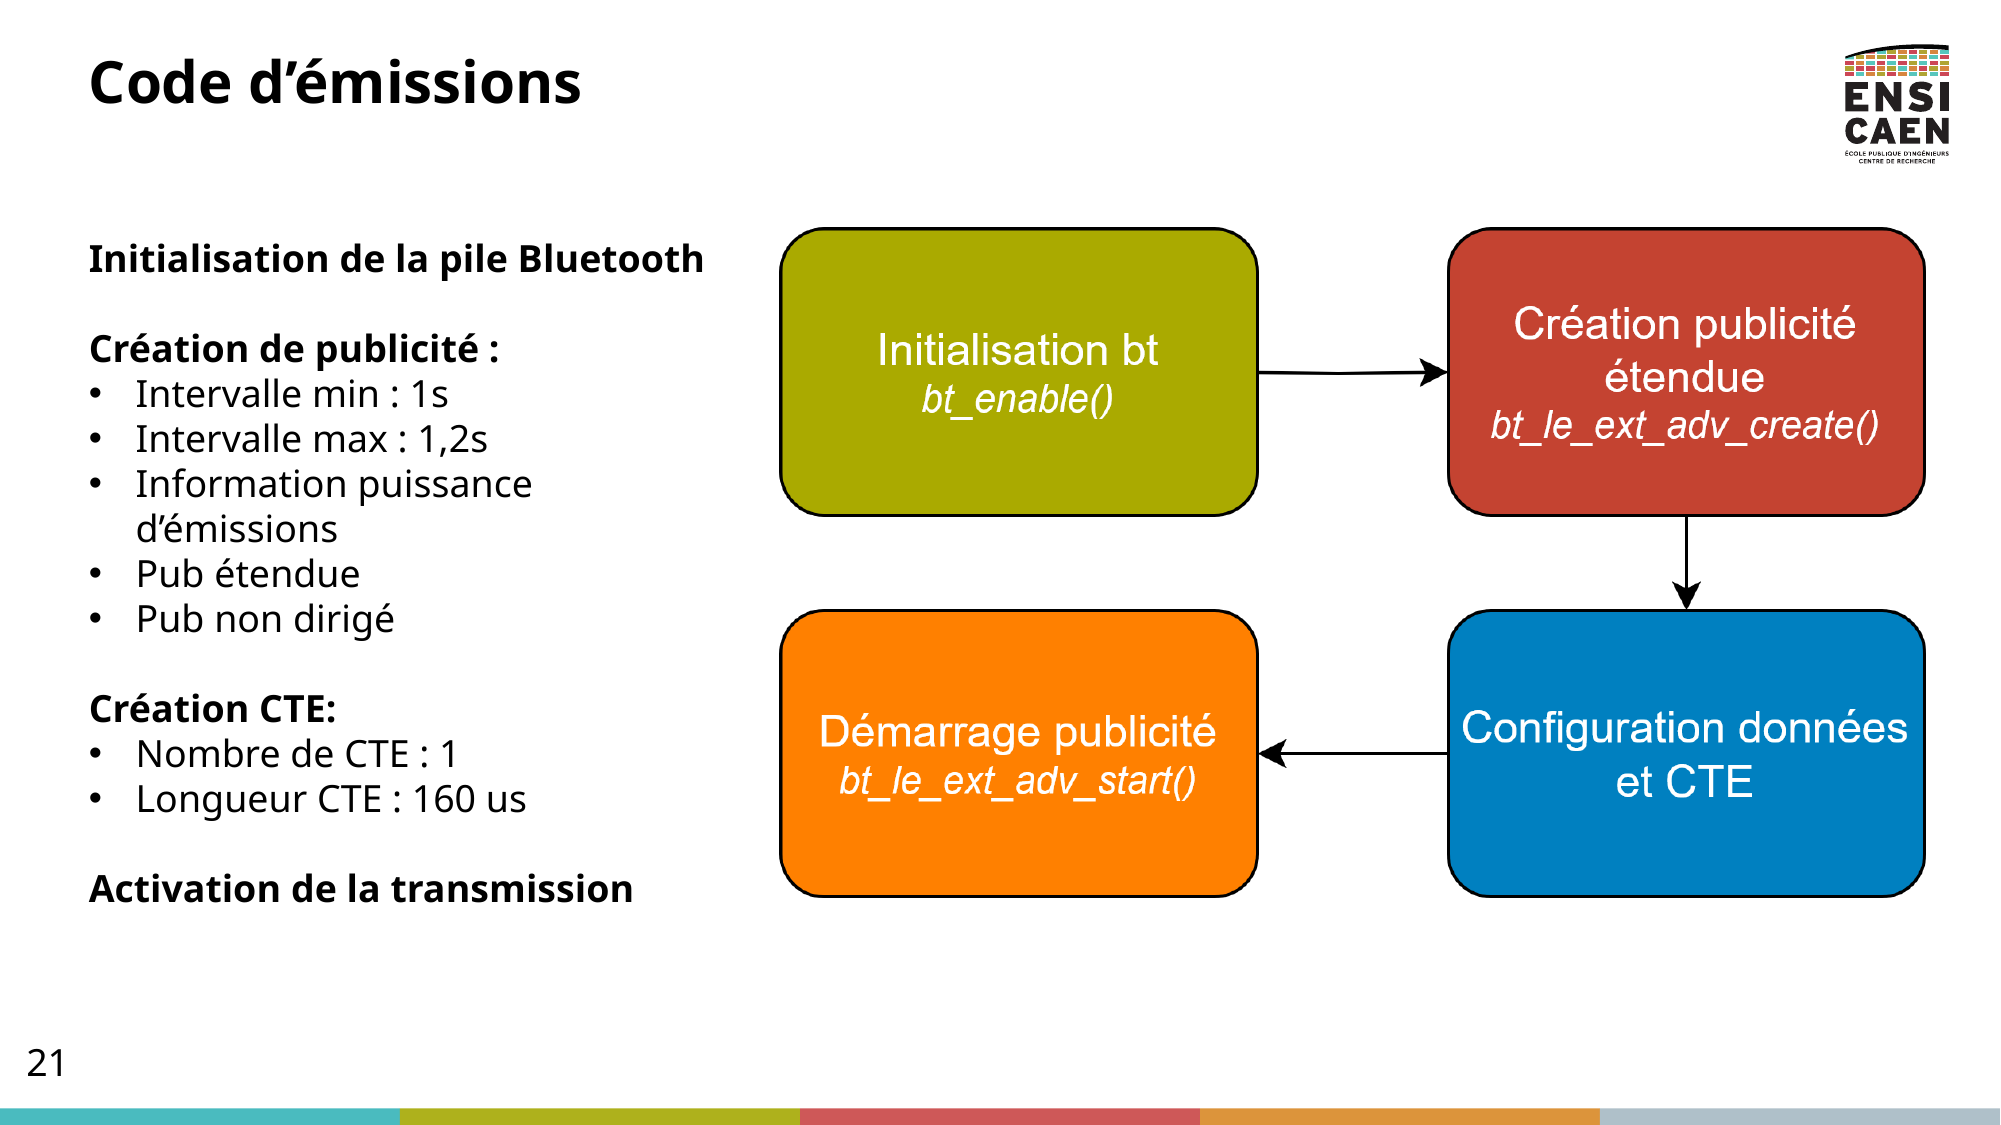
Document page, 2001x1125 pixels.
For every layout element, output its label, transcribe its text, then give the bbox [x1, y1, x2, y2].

picture [779, 227, 1926, 898]
text_box Code d’émissions [74, 37, 1431, 123]
text_box Initialisation de la pile Bluetooth Création de publicité : Intervalle min : 1s Intervalle max : 1,2s Information puissance d’émissions Pub étendue Pub non dirigé Création CTE: Nombre de CTE : 1 Longueur CTE : 160 us Activation de la transmission [74, 227, 743, 1053]
